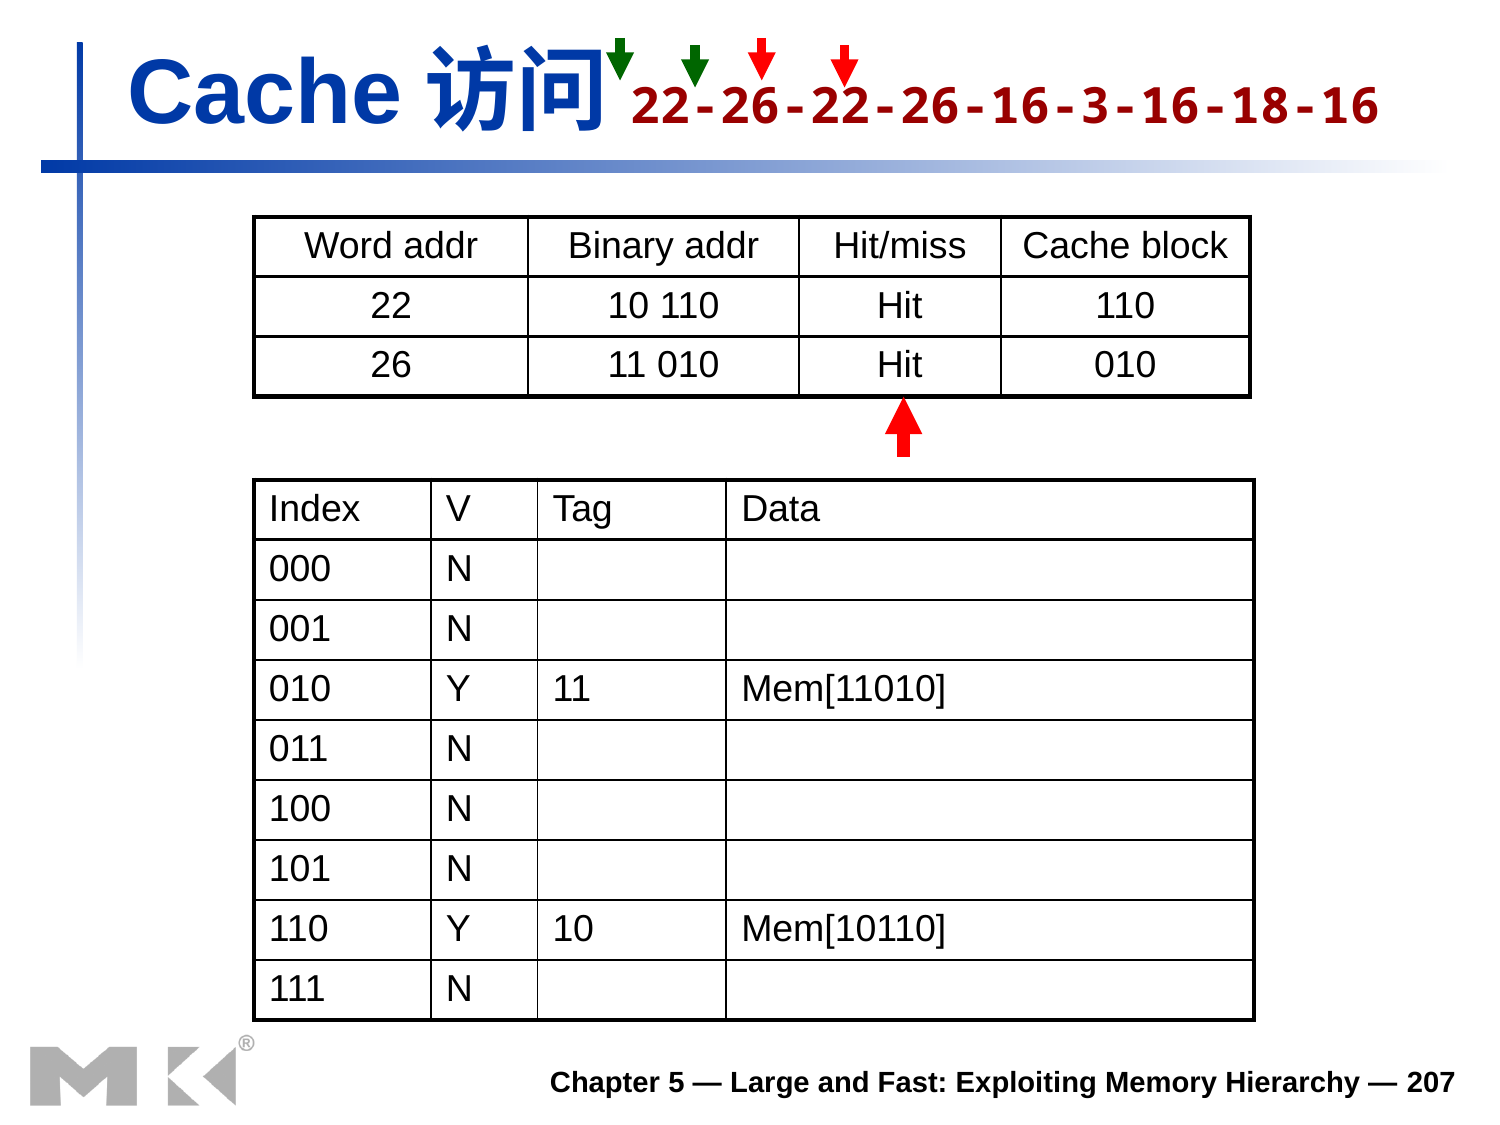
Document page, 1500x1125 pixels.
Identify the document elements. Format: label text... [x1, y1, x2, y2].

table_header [529, 219, 798, 275]
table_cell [538, 541, 725, 599]
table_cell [538, 601, 725, 659]
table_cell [432, 901, 537, 959]
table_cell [727, 661, 1252, 719]
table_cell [256, 841, 430, 899]
text_box [436, 161, 440, 173]
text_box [688, 44, 702, 88]
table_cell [256, 901, 430, 959]
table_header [432, 482, 537, 538]
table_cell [727, 841, 1252, 899]
text_box Di [815, 161, 819, 173]
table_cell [538, 961, 725, 1018]
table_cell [432, 541, 537, 599]
text_box IF [612, 161, 617, 173]
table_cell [800, 278, 1000, 335]
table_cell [256, 338, 527, 394]
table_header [727, 482, 1252, 538]
picture [29, 1034, 255, 1106]
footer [277, 1046, 1471, 1106]
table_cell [432, 961, 537, 1018]
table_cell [727, 781, 1252, 839]
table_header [256, 219, 527, 275]
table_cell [529, 278, 798, 335]
text_box Di [793, 161, 797, 173]
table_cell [432, 601, 537, 659]
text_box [613, 37, 627, 81]
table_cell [800, 338, 1000, 394]
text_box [700, 161, 706, 173]
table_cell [1002, 338, 1248, 394]
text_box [838, 44, 851, 88]
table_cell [727, 541, 1252, 599]
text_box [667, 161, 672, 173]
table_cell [538, 661, 725, 719]
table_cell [432, 841, 537, 899]
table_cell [256, 541, 430, 599]
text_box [722, 161, 726, 173]
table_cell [538, 721, 725, 779]
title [111, 0, 1468, 150]
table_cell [432, 781, 537, 839]
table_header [800, 219, 1000, 275]
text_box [897, 396, 910, 457]
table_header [256, 482, 430, 538]
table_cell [256, 601, 430, 659]
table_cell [538, 841, 725, 899]
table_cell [256, 721, 430, 779]
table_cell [1002, 278, 1248, 335]
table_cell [432, 661, 537, 719]
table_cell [529, 338, 798, 394]
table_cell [727, 901, 1252, 959]
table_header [1002, 219, 1248, 275]
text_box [755, 37, 768, 81]
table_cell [538, 781, 725, 839]
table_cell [727, 601, 1252, 659]
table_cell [256, 781, 430, 839]
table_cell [538, 901, 725, 959]
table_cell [432, 721, 537, 779]
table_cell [256, 661, 430, 719]
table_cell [727, 721, 1252, 779]
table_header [538, 482, 725, 538]
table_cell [256, 278, 527, 335]
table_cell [727, 961, 1252, 1018]
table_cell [256, 961, 430, 1018]
